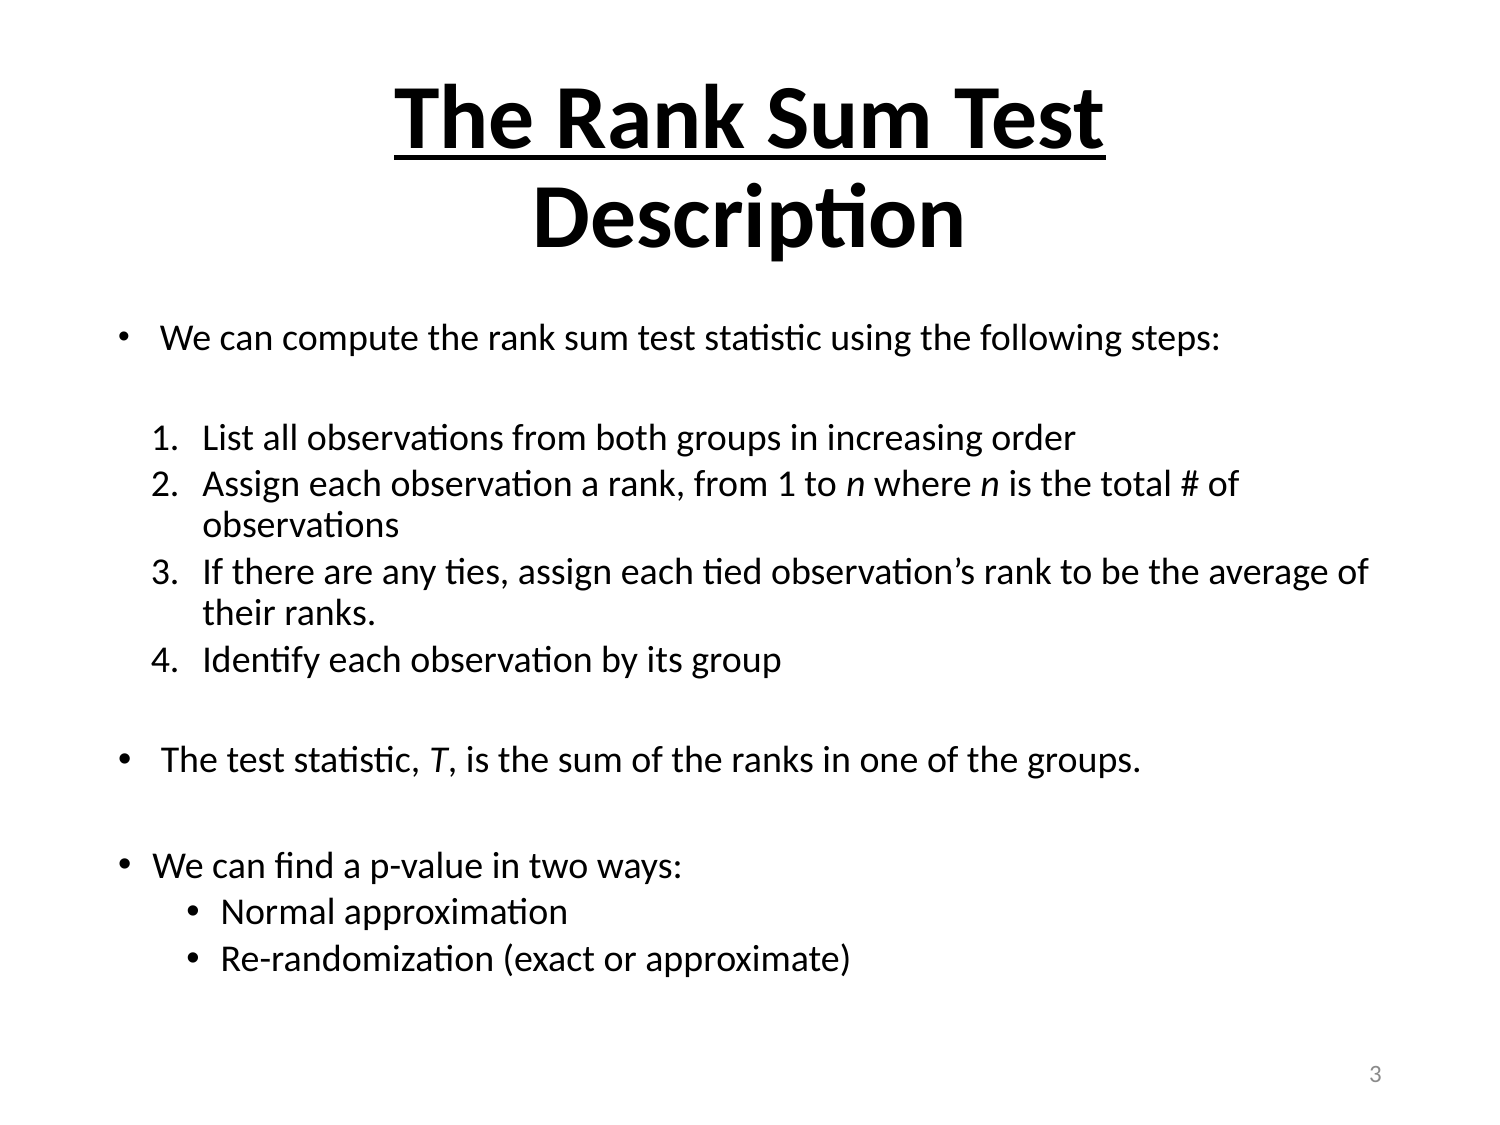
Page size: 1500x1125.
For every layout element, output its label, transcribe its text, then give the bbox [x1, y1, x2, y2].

title The Rank Sum Test Description [103, 59, 1397, 278]
list We can compute the rank sum test statistic using the following steps: List all observations from both groups in increasing order Assign each observation a rank, from 1 to n where n is the total # of observations If there are any ties, assign each tied observation’s rank to be the average of their ranks. Identify each observation by its group The test statistic, T, is the sum of the ranks in one of the groups. We can find a p-value in two ways: Normal approximation Re-randomization (exact or approximate) [103, 309, 1397, 991]
slide_number 3 [1059, 1042, 1397, 1103]
